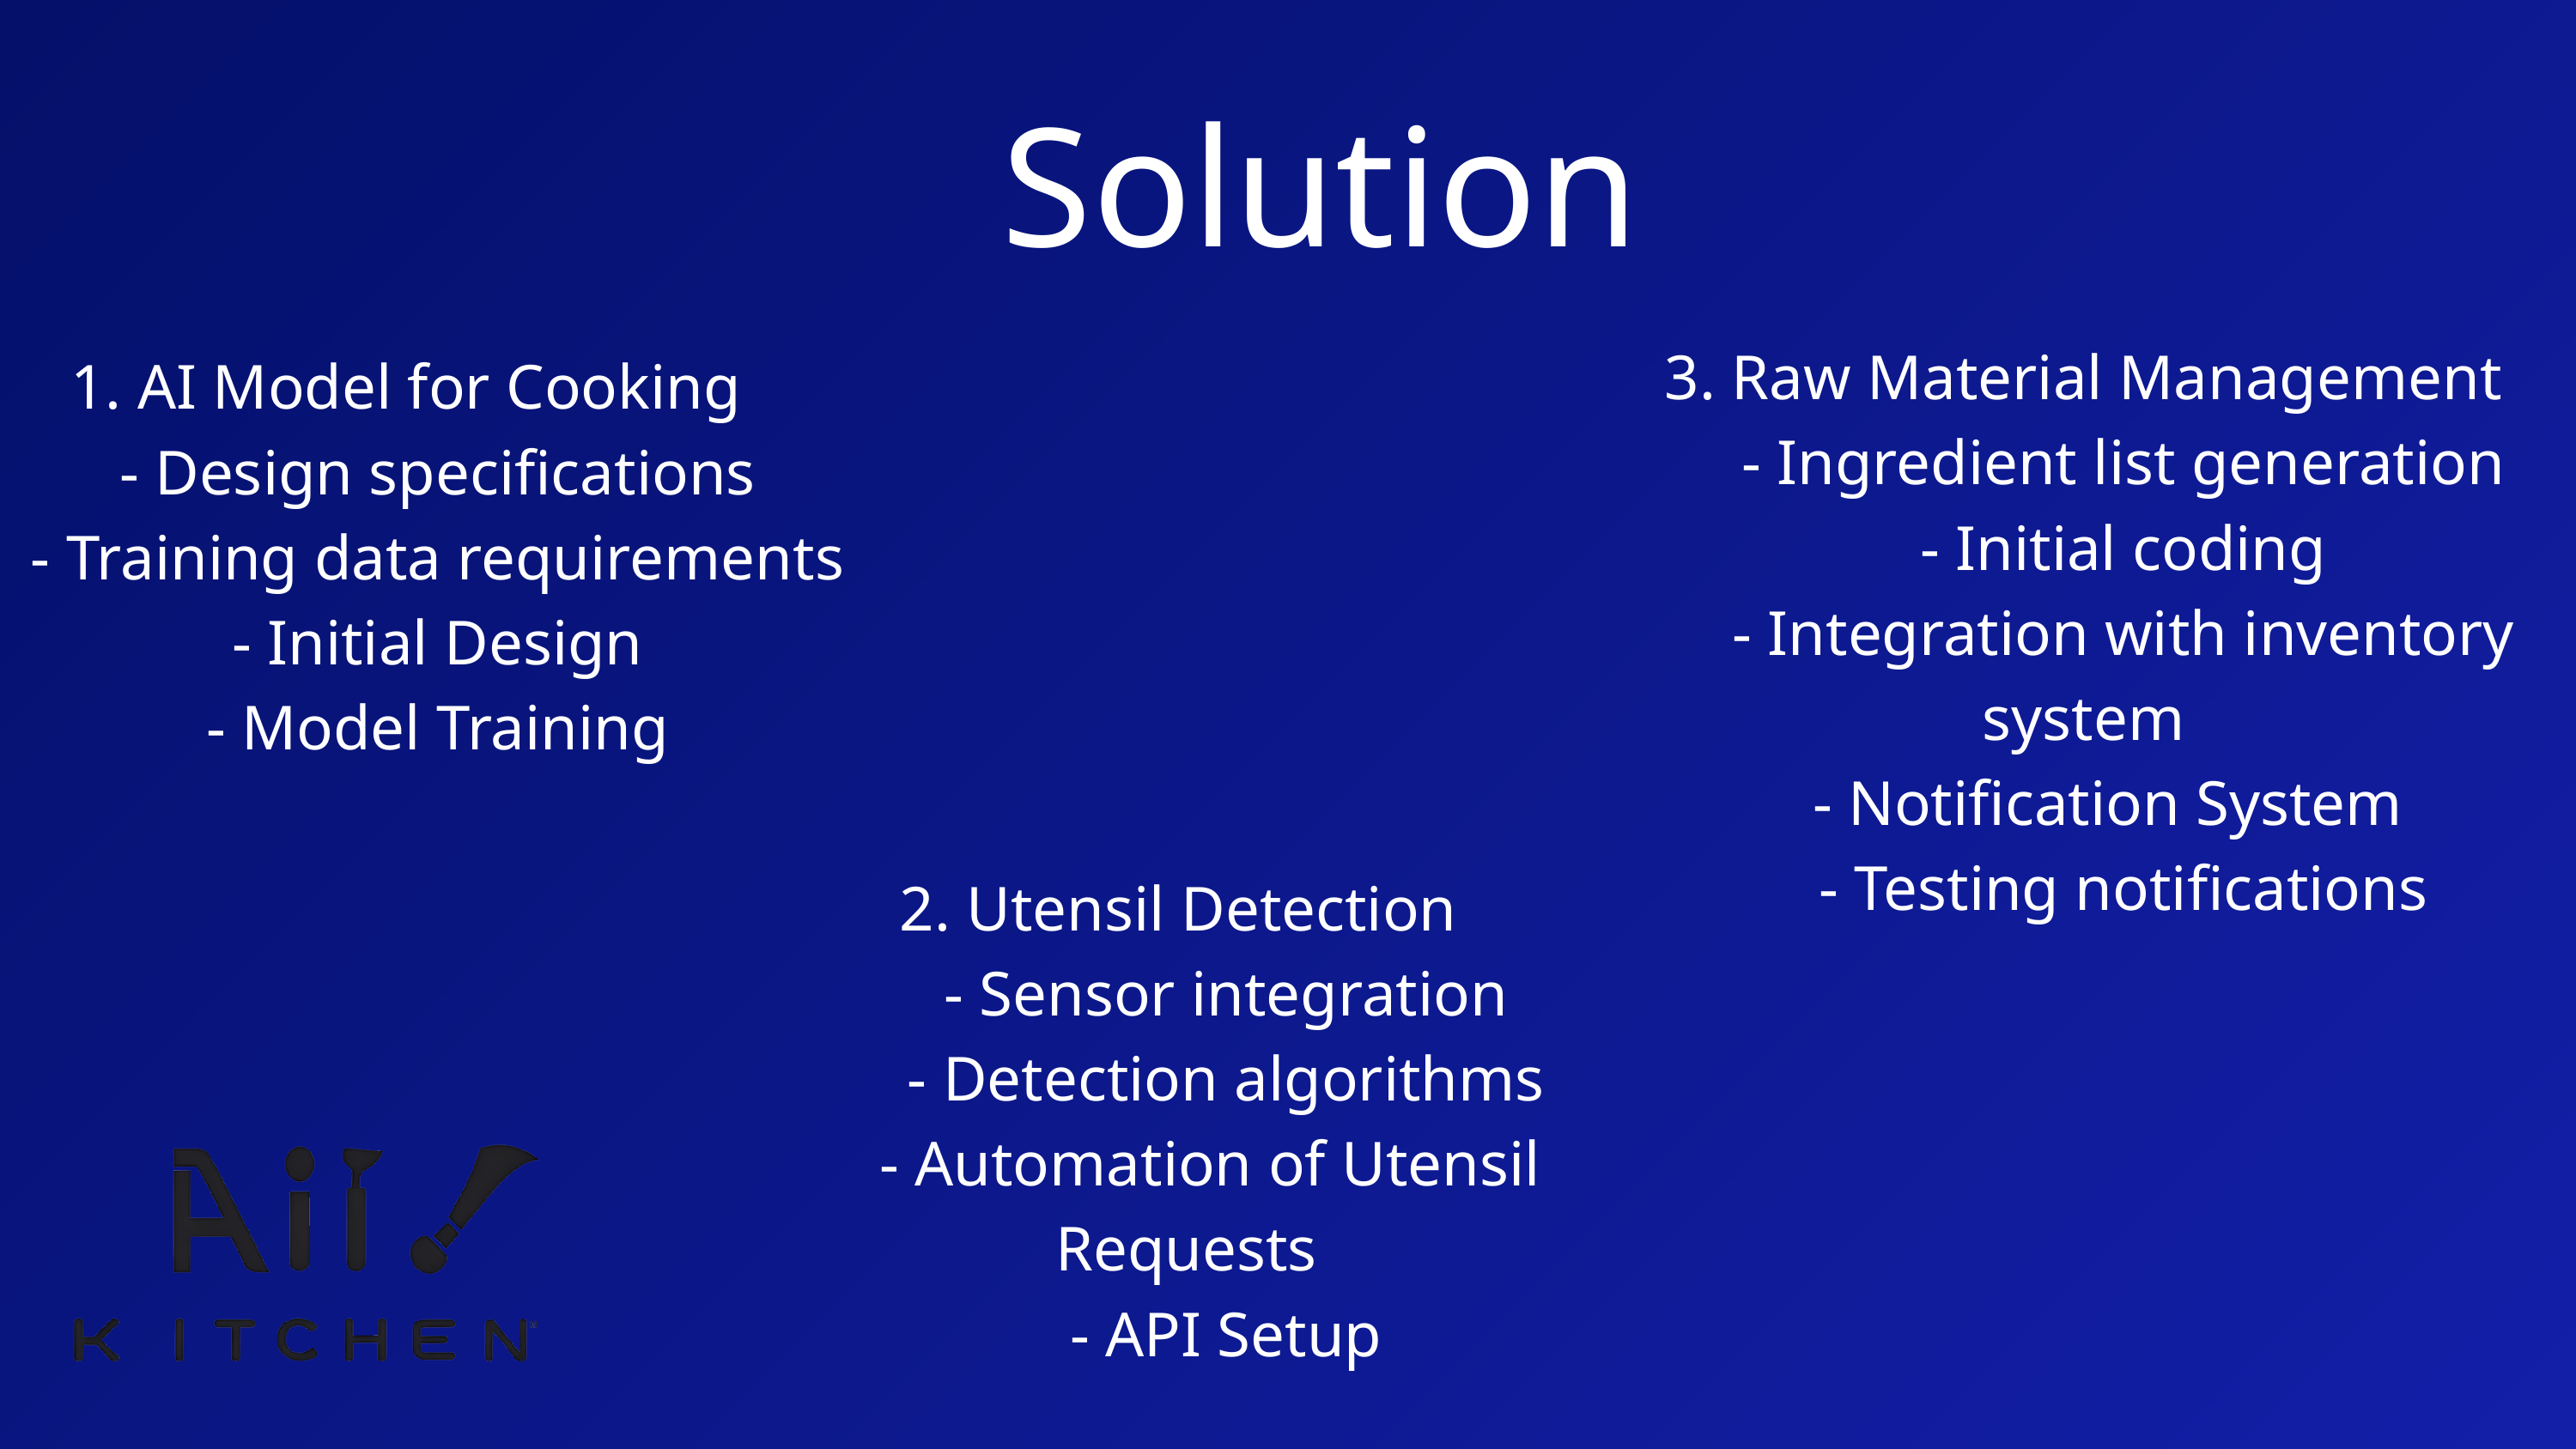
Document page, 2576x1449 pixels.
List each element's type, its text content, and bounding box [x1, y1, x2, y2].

text_box 1. AI Model for Cooking - Design specifications - Training data requirements - Initial Design - Model Training [0, 166, 852, 847]
text_box 2. Utensil Detection - Sensor integration - Detection algorithms - Automation of Utensil Requests - API Setup [743, 772, 1630, 1368]
text_box 3. Raw Material Management - Ingredient list generation - Initial coding - Integration with inventory system - Notification System - Testing notifications [1629, 241, 2538, 923]
text_box Solution [706, 49, 1935, 280]
text_box [73, 1144, 539, 1361]
